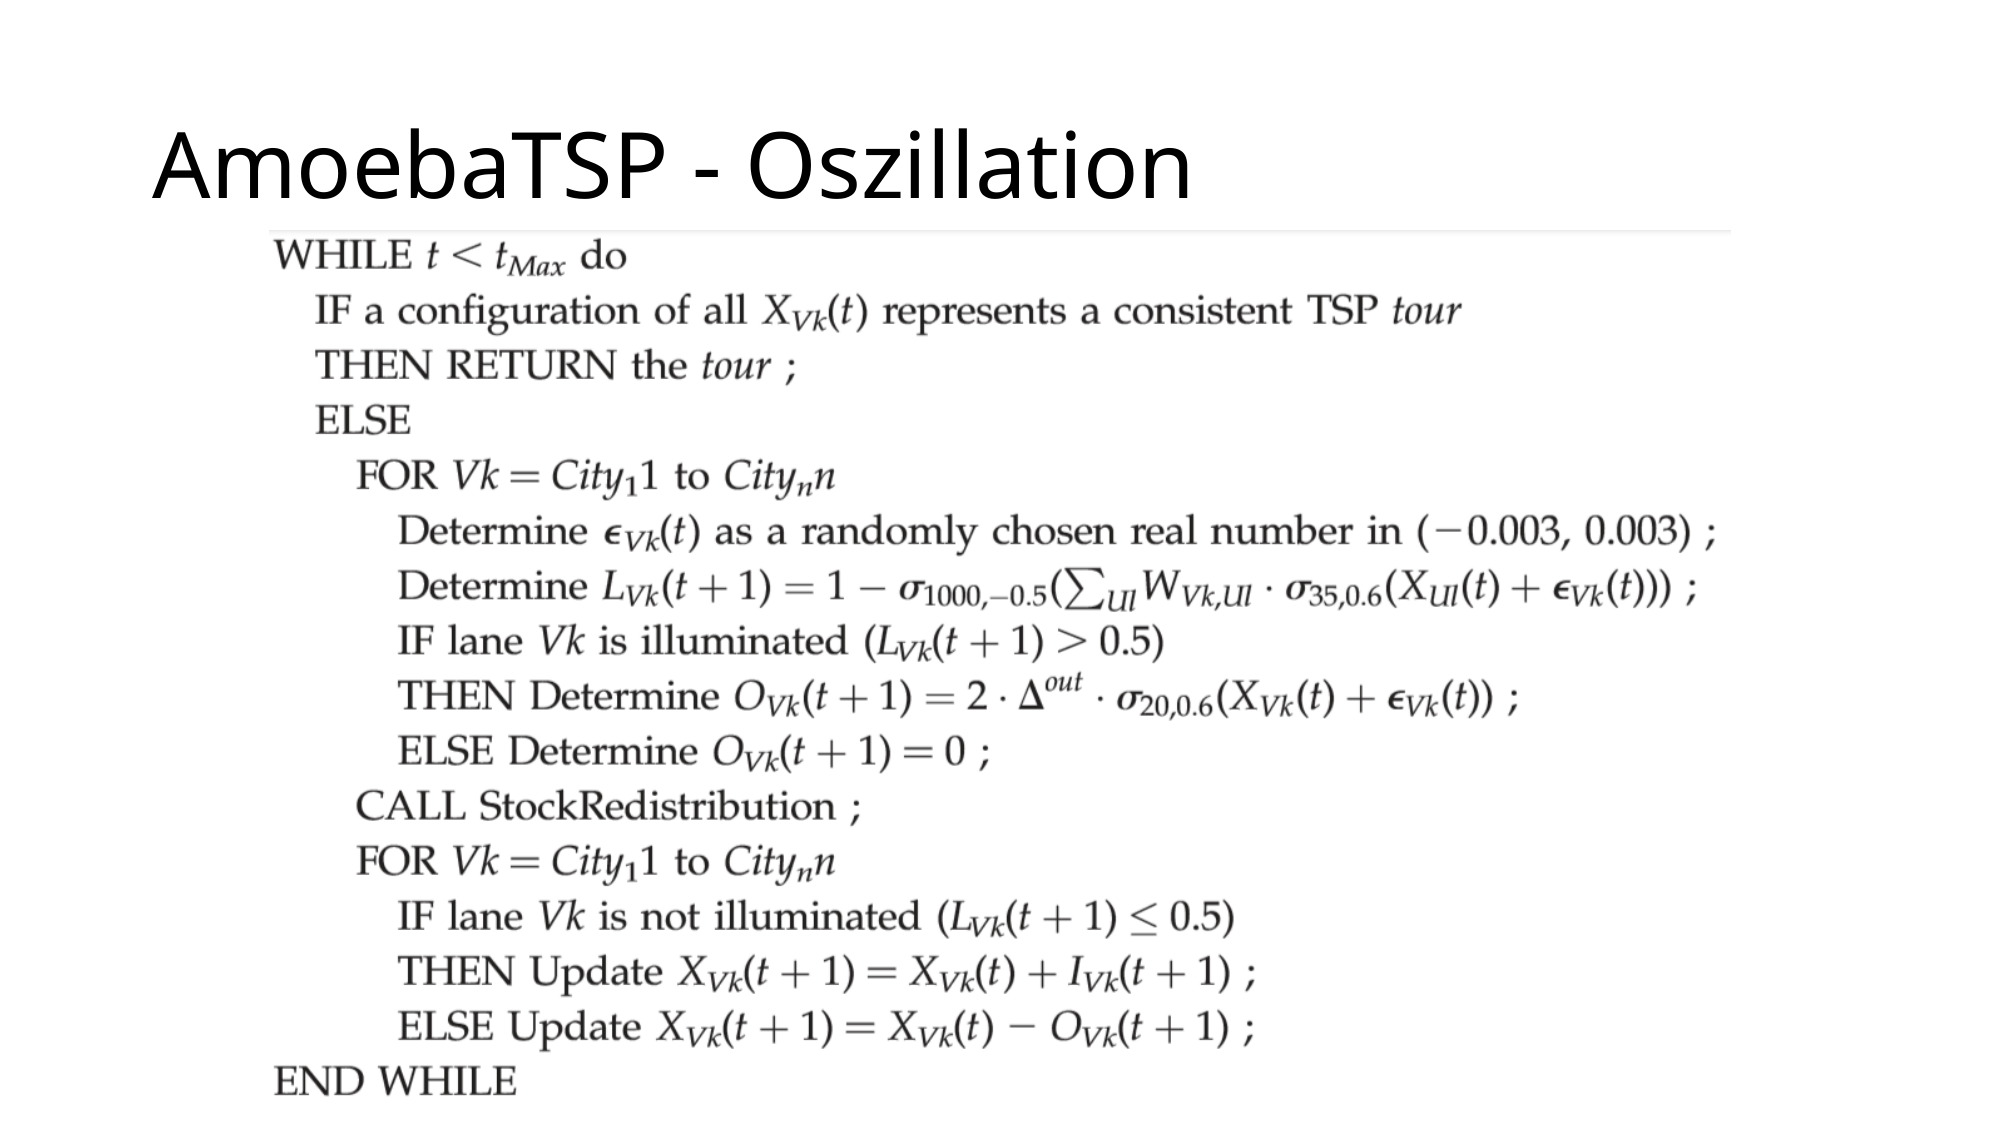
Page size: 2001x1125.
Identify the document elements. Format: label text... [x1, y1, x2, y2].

picture [269, 230, 1731, 1104]
title AmoebaTSP - Oszillation [137, 59, 1863, 278]
